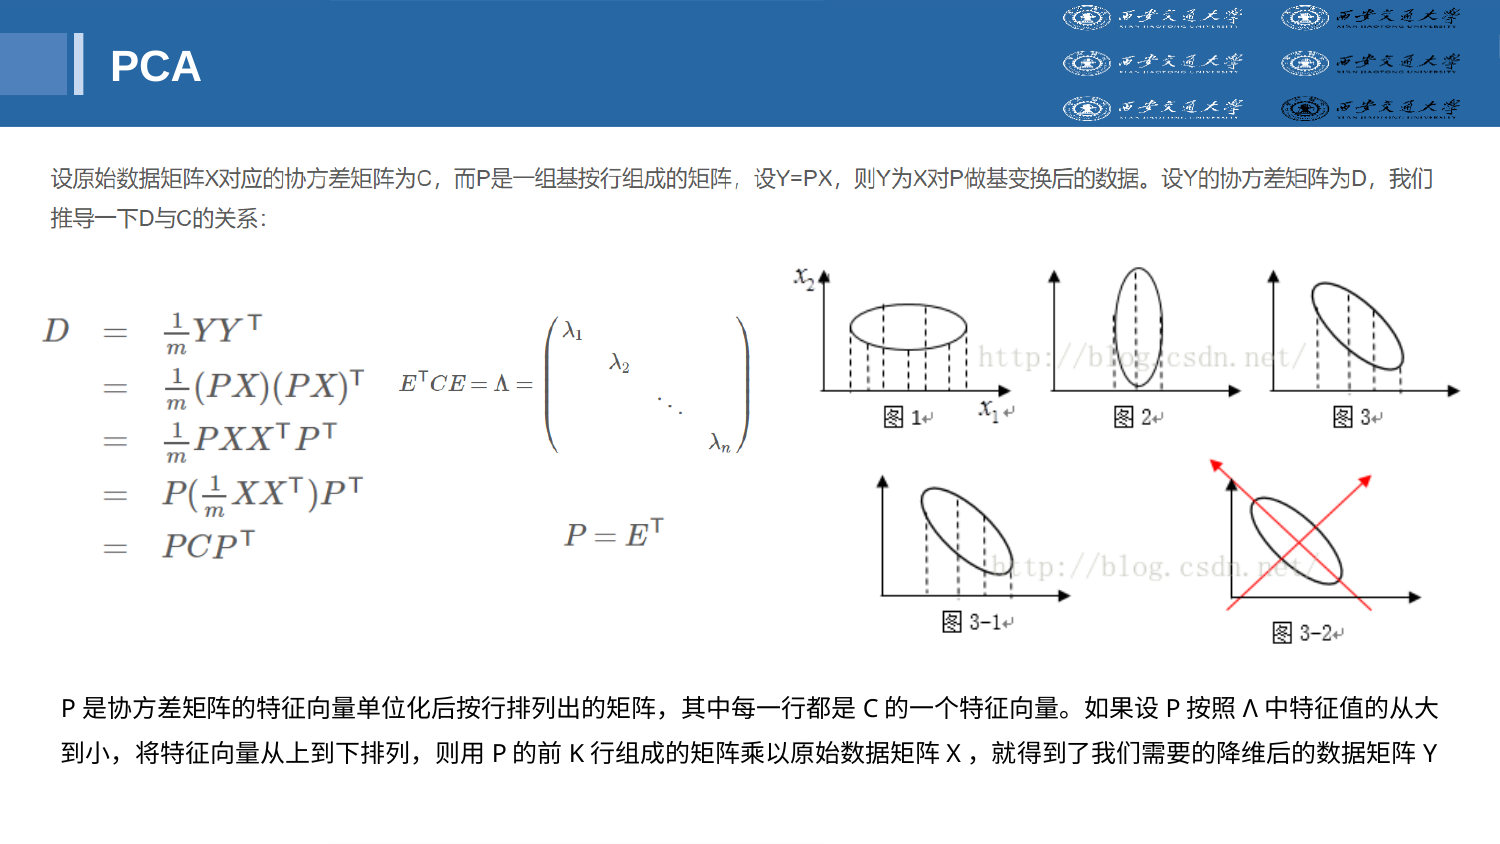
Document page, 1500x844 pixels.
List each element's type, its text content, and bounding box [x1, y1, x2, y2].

text_box P是协方差矩阵的特征向量单位化后按行排列出的矩阵，其中每一行都是C的一个特征向量。如果设P按照Λ中特征值的从大到小，将特征向量从上到下排列，则用P的前K行组成的矩阵乘以原始数据矩阵X，就得到了我们需要的降维后的数据矩阵Y [46, 669, 1454, 820]
picture [548, 509, 680, 551]
picture [395, 310, 763, 469]
text_box [72, 31, 85, 97]
picture [799, 446, 1483, 655]
text_box [0, 33, 67, 96]
picture [767, 244, 1489, 436]
picture [0, 0, 1500, 127]
picture [50, 163, 1434, 229]
picture [16, 276, 393, 570]
text_box PCA [95, 30, 218, 98]
